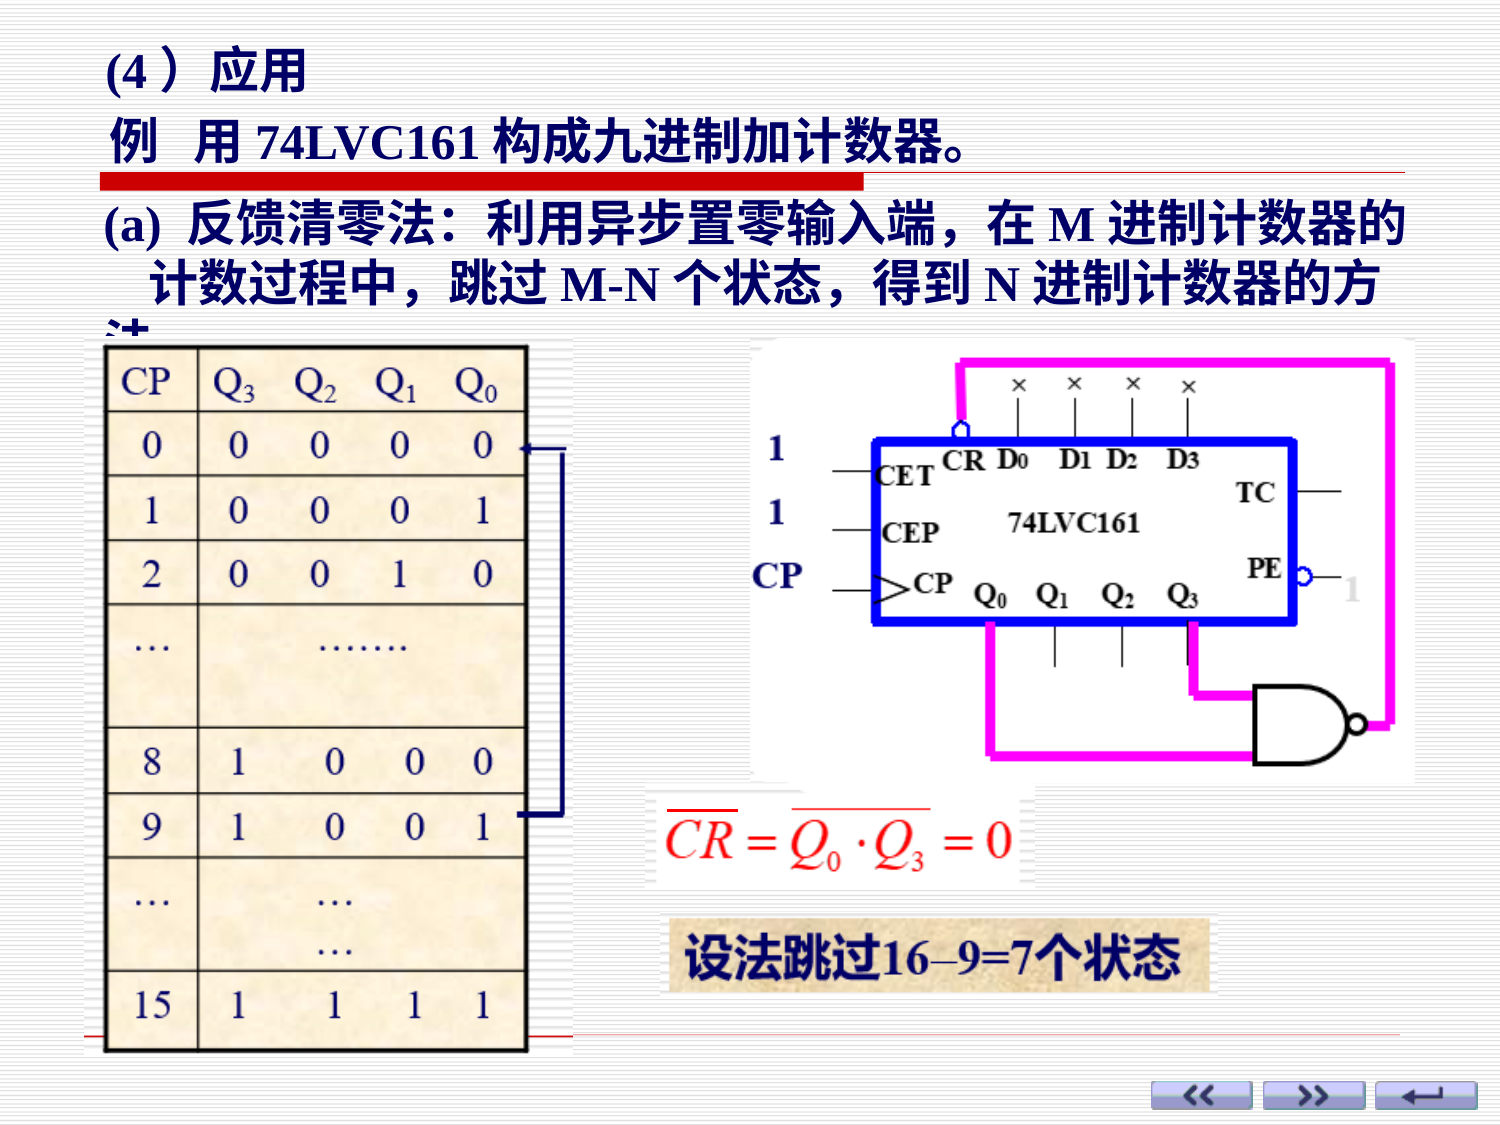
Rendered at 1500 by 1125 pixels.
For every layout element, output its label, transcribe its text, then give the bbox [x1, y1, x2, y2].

text_box 例 用74LVC161构成九进制加计数器。 [94, 101, 1008, 177]
picture [0, 0, 1500, 1125]
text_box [645, 782, 1035, 890]
text_box (a) 反馈清零法：利用异步置零输入端，在M进制计数器的 计数过程中，跳过M-N个状态，得到N进制计数器的方法。 [88, 184, 1443, 380]
text_box (4）应用 [64, 30, 350, 106]
